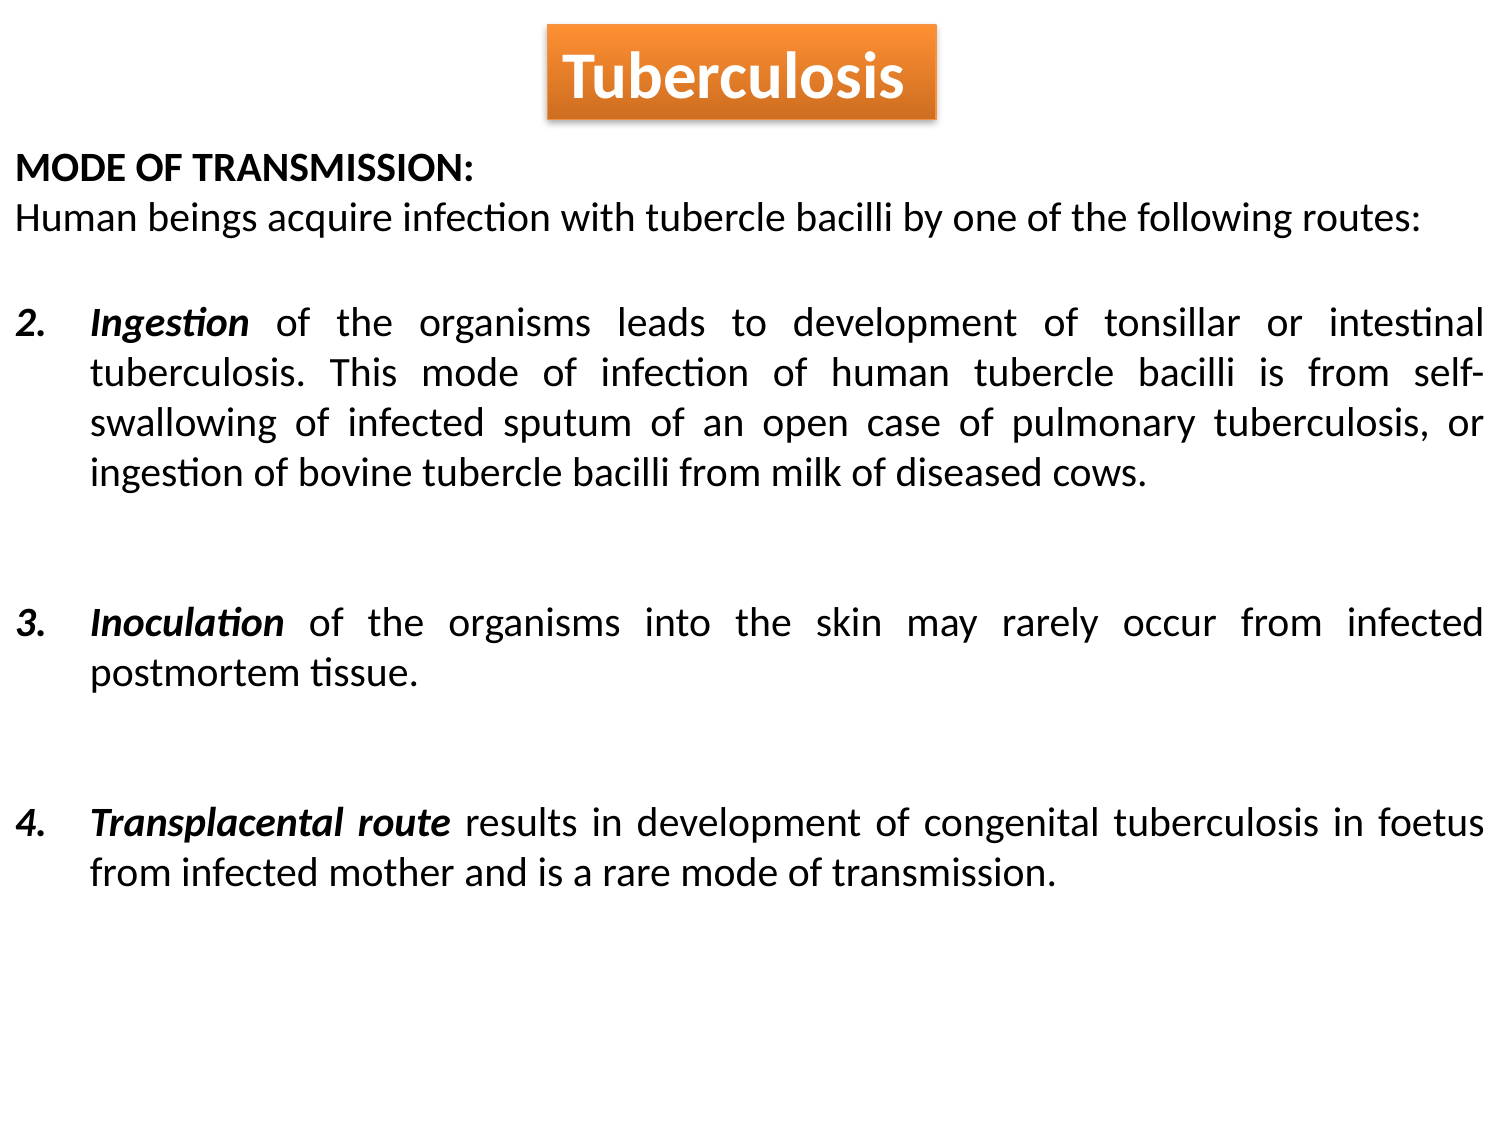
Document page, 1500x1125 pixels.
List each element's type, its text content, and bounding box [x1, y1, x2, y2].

text_box Ingestion of the organisms leads to development of tonsillar or intestinal tuberculosis. This mode of infection of human tubercle bacilli is from self-swallowing of infected sputum of an open case of pulmonary tuberculosis, or ingestion of bovine tubercle bacilli from milk of diseased cows. Inoculation of the organisms into the skin may rarely occur from infected postmortem tissue. Transplacental route results in development of congenital tuberculosis in foetus from infected mother and is a rare mode of transmission. [0, 287, 1500, 903]
text_box MODE OF TRANSMISSION: Human beings acquire infection with tubercle bacilli by one of the following routes: [0, 132, 1500, 248]
text_box Tuberculosis [547, 24, 937, 120]
